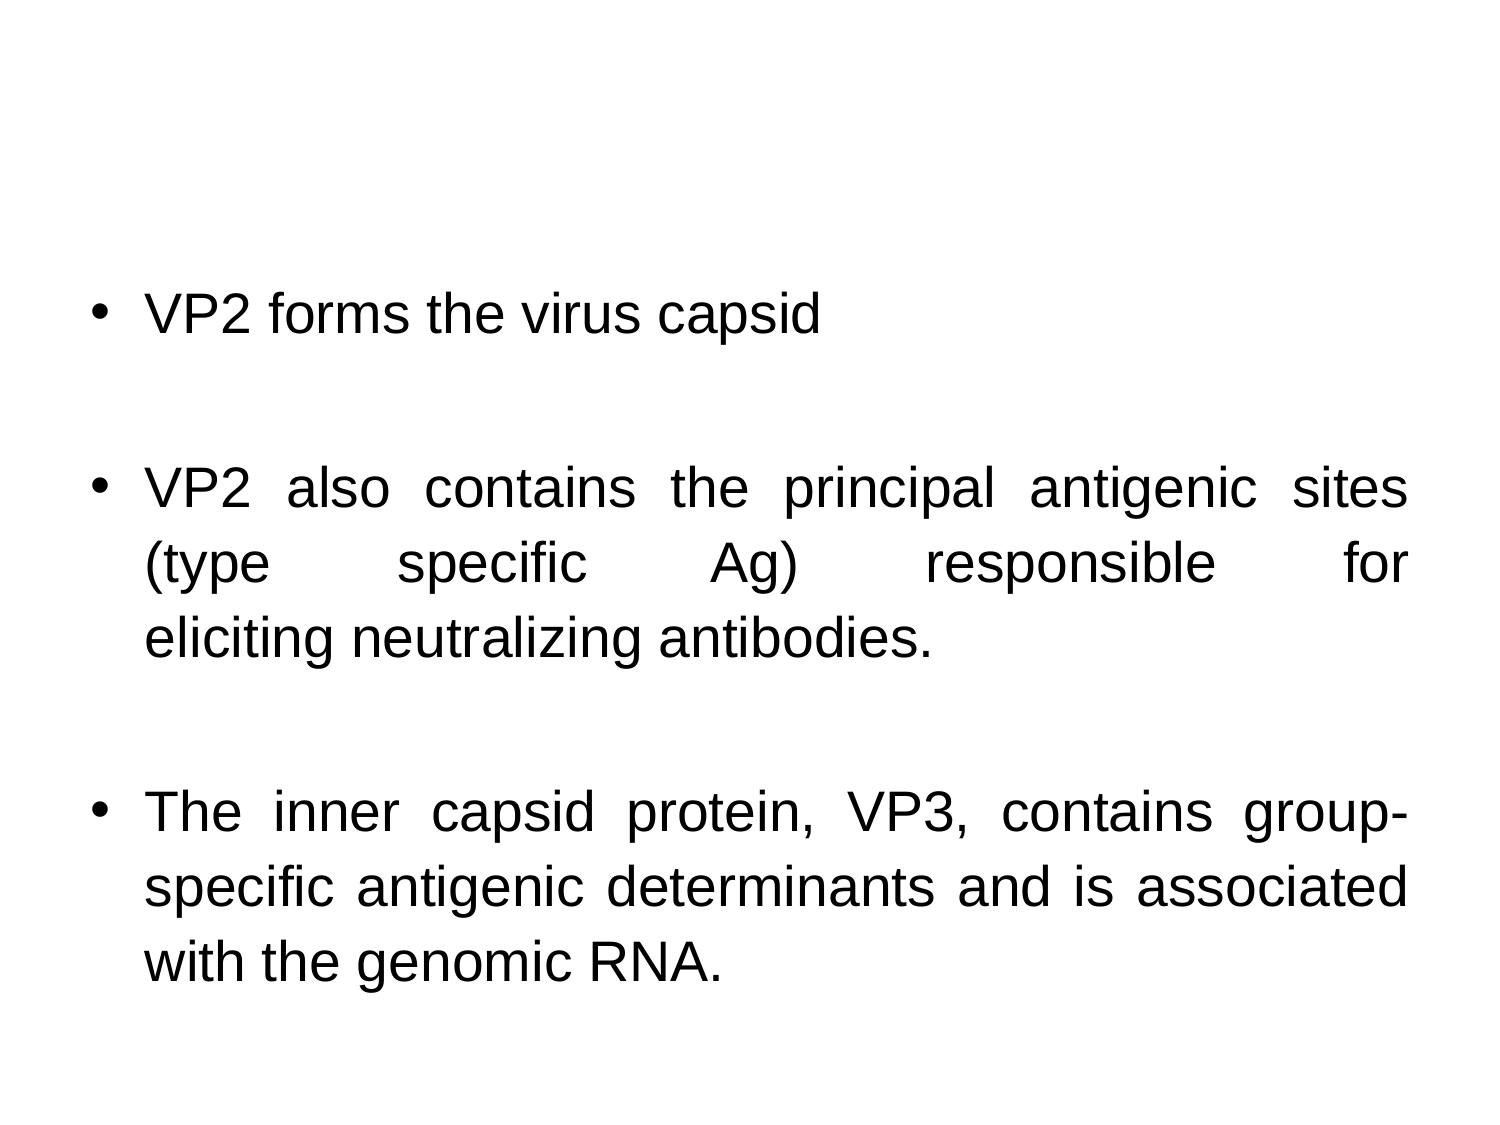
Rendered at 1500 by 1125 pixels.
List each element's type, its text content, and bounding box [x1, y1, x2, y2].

list VP2 forms the virus capsid VP2 also contains the principal antigenic sites (type specific Ag) responsible for eliciting neutralizing antibodies. The inner capsid protein, VP3, contains group-specific antigenic determinants and is associated with the genomic RNA. [75, 262, 1425, 1005]
